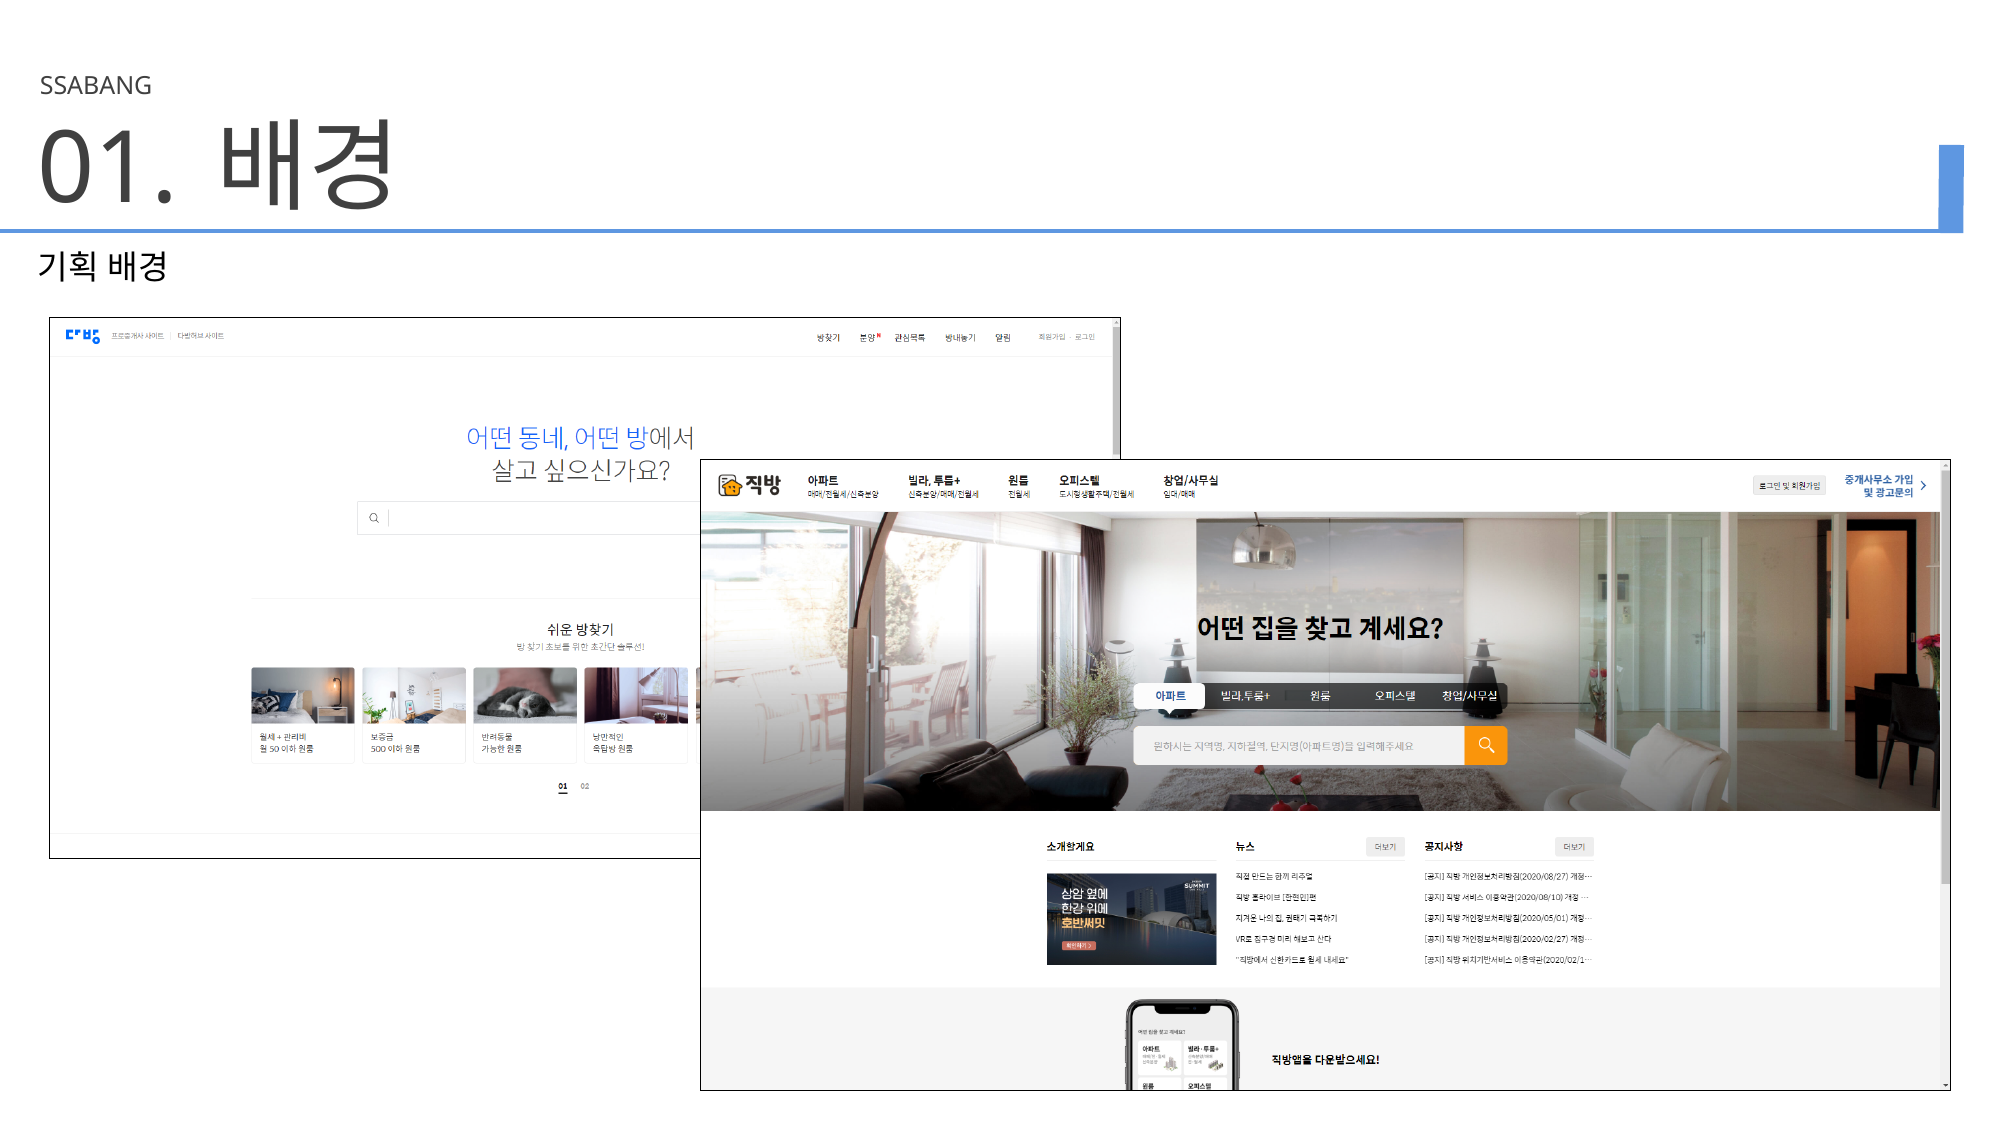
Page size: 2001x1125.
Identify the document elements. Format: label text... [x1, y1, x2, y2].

text_box 배경 [201, 94, 415, 230]
text_box 기획 배경 [23, 238, 202, 294]
text_box SSABANG [24, 61, 168, 107]
text_box 01. [22, 94, 194, 229]
picture [49, 317, 1951, 1091]
